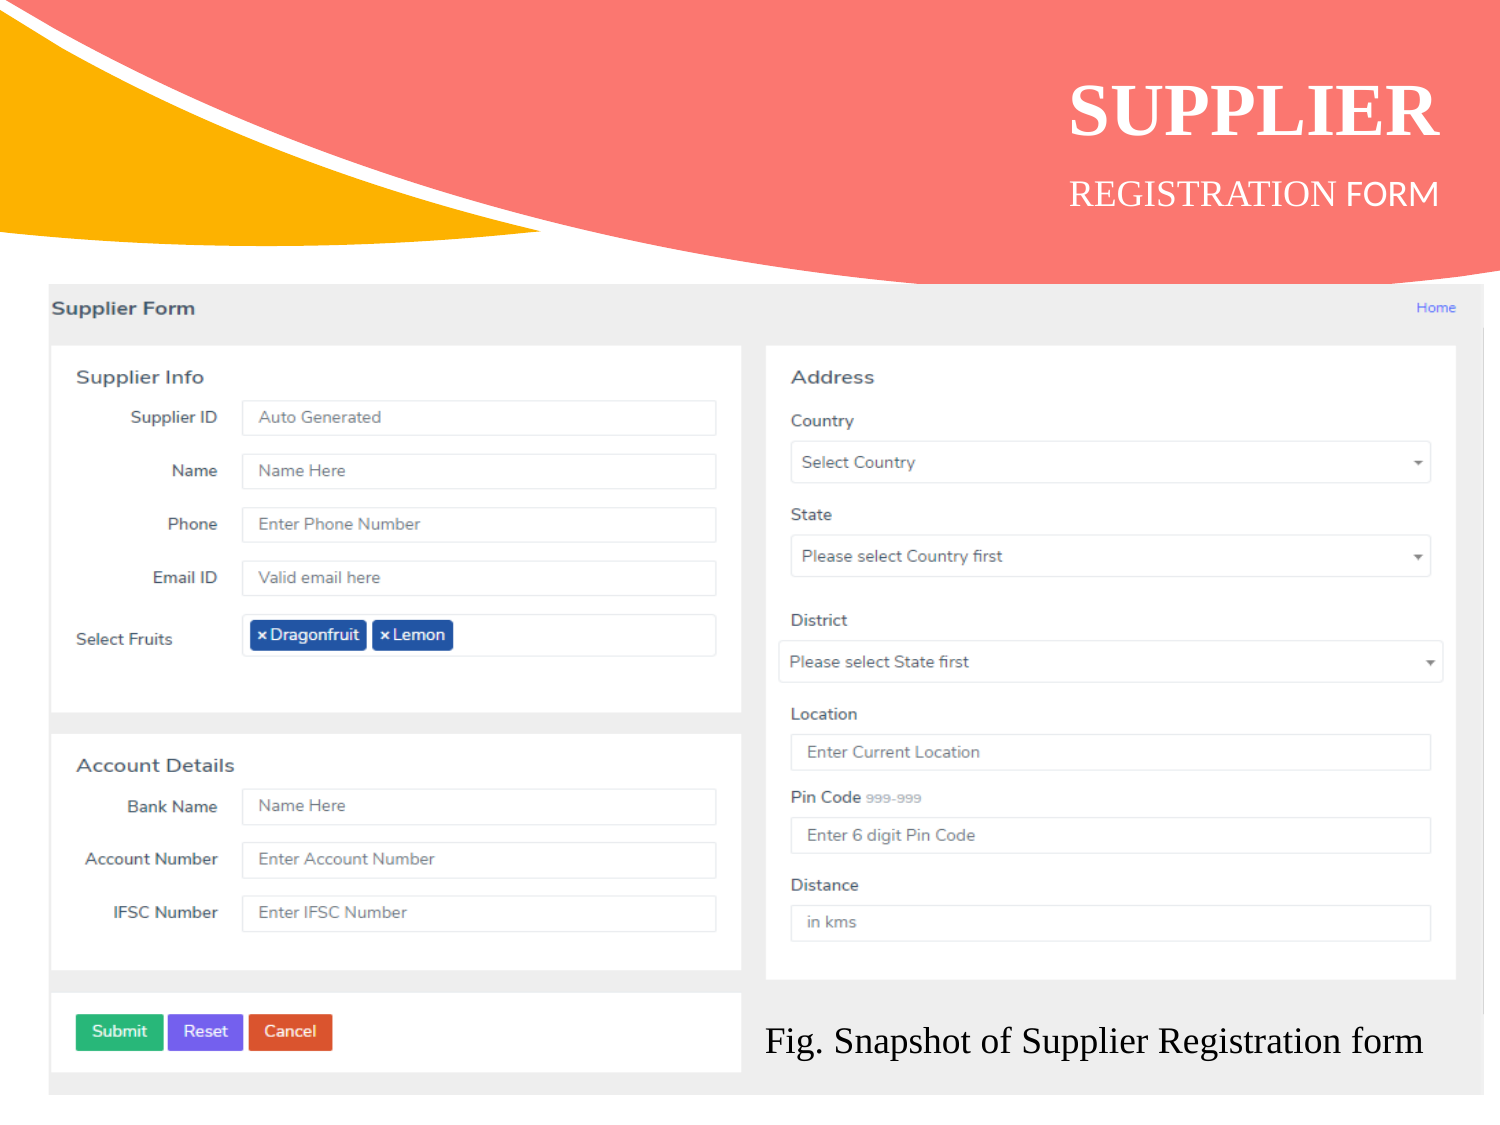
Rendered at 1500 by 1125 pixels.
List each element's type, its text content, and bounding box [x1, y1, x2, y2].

subtitle Registration Form [375, 167, 1500, 285]
title Supplier [103, 2, 1500, 220]
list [48, 284, 1484, 1095]
